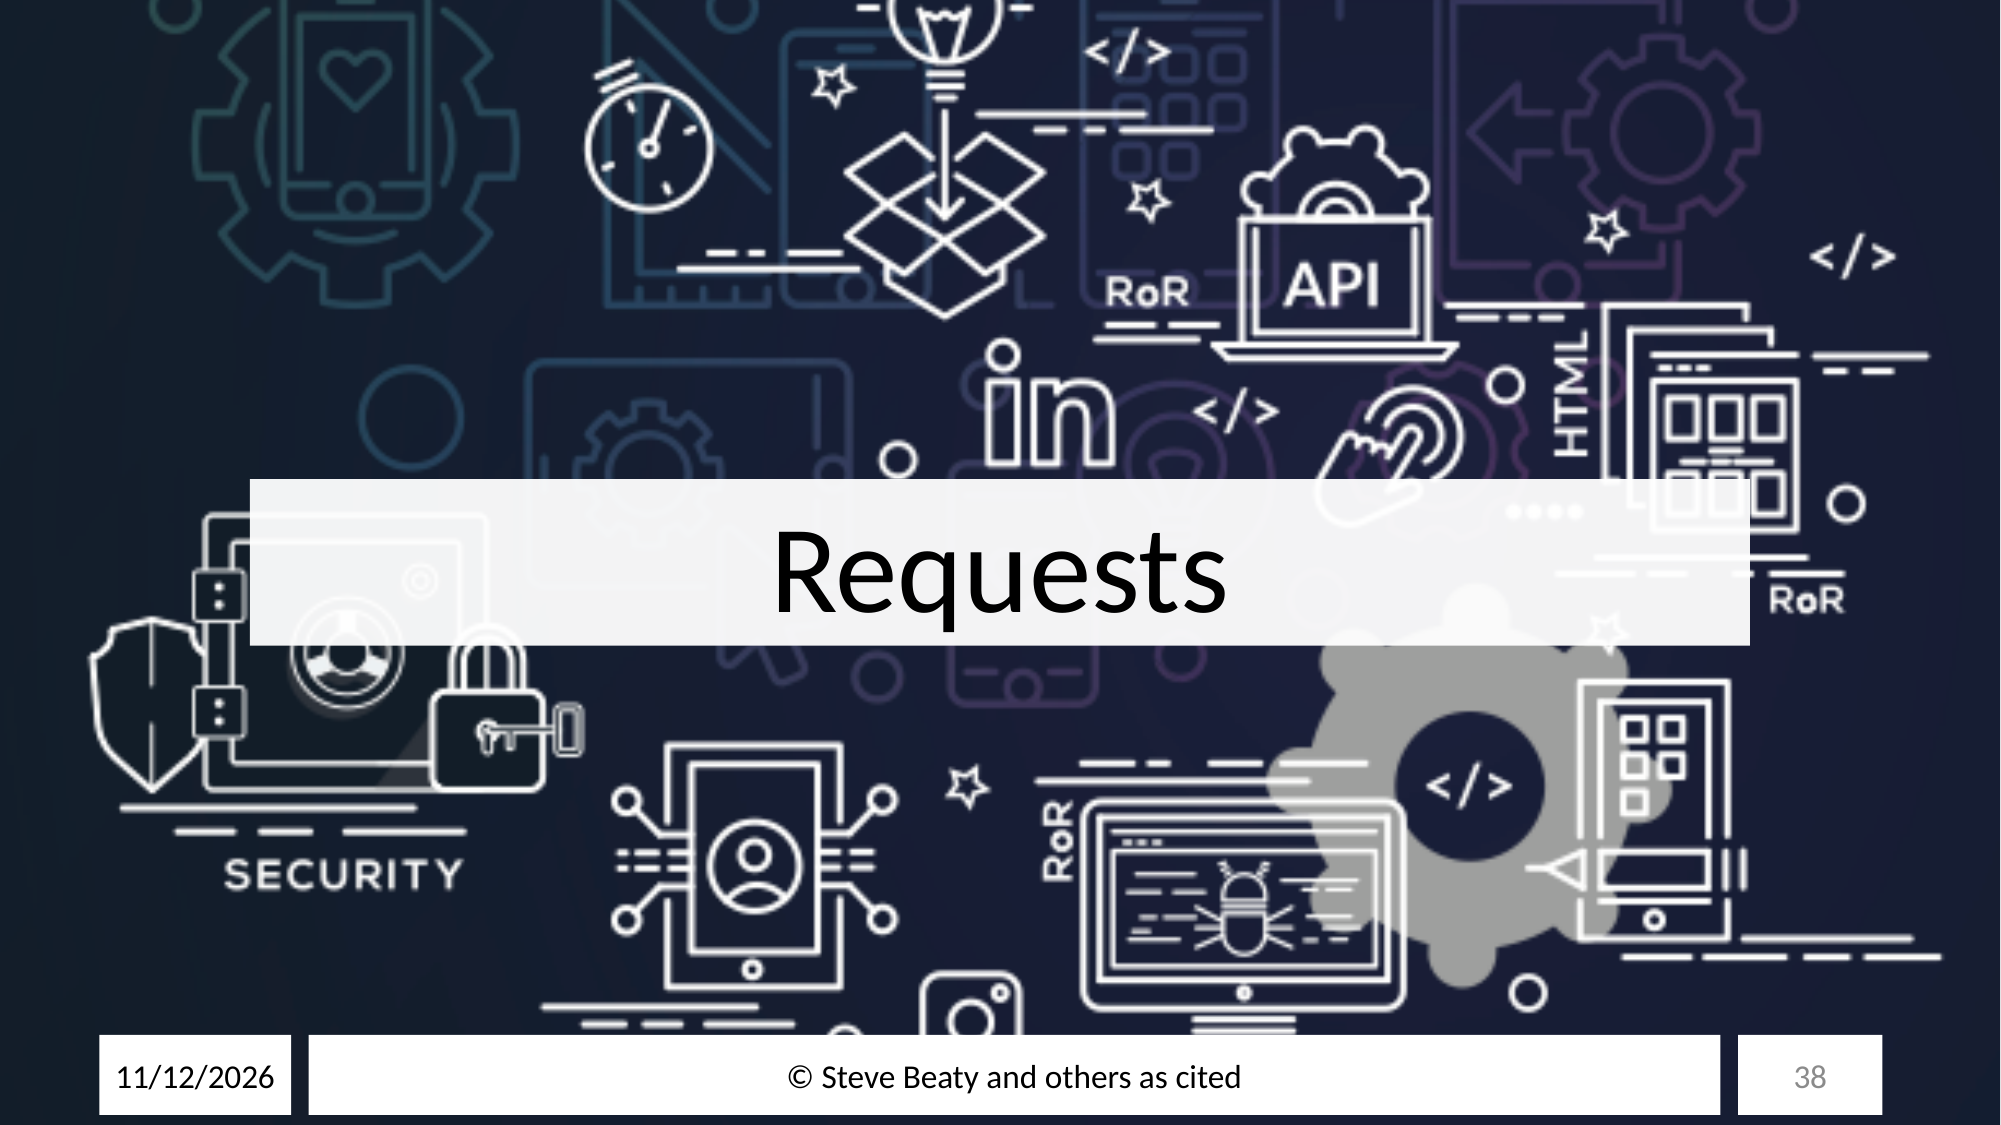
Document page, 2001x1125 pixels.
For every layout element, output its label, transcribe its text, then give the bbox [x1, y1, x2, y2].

picture [0, 0, 2001, 1125]
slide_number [99, 1034, 292, 1115]
footer © Steve Beaty and others as cited [308, 1034, 1721, 1115]
title Requests [249, 479, 1750, 646]
slide_number 38 [1738, 1034, 1883, 1115]
